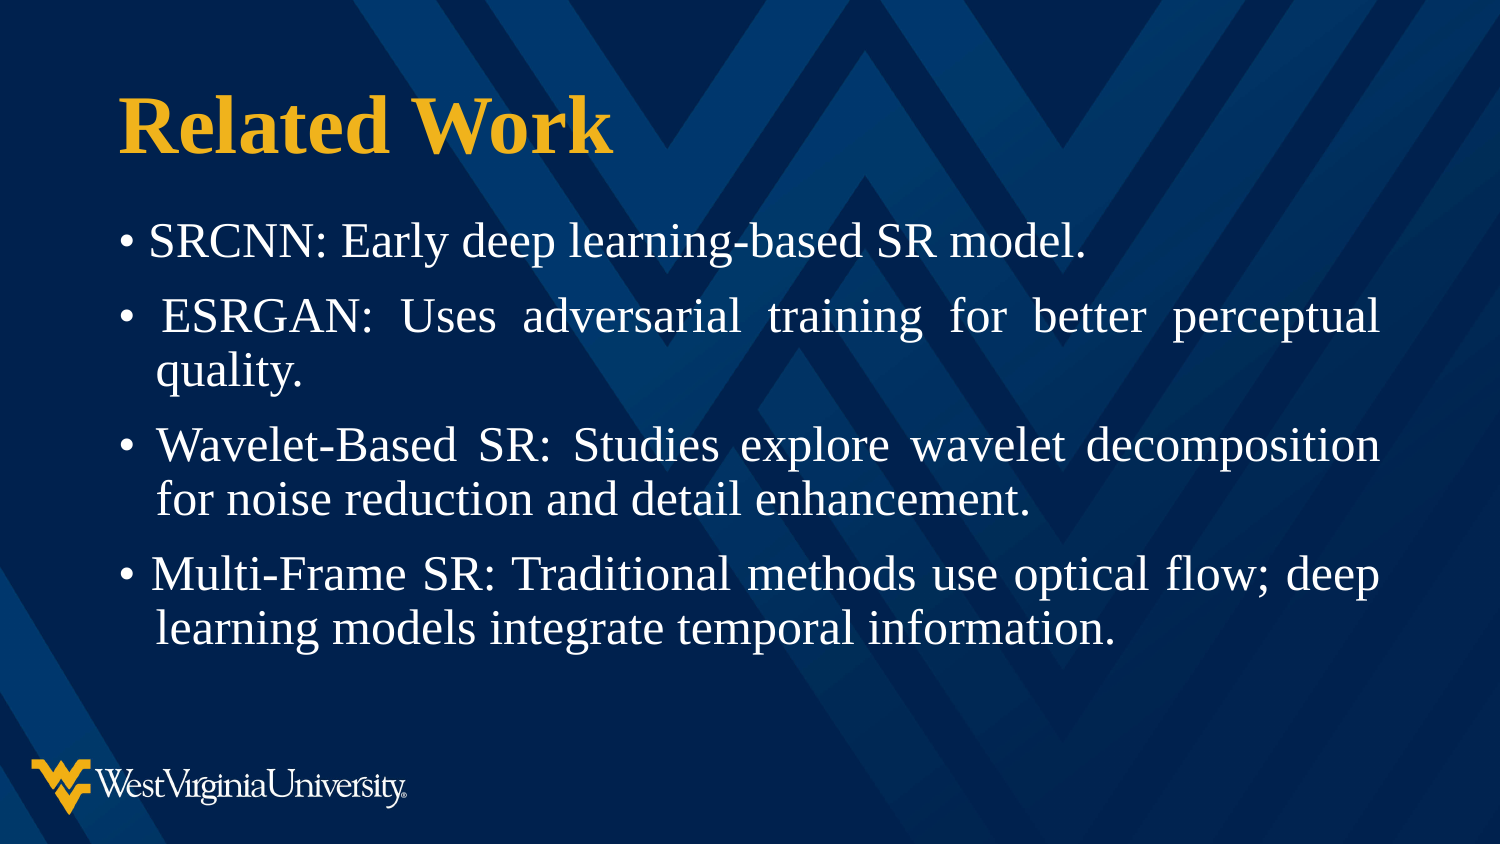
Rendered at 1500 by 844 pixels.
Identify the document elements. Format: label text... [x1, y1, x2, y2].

picture [0, 0, 1500, 844]
text_box • SRCNN: Early deep learning-based SR model. • ESRGAN: Uses adversarial training for better perceptual quality. • Wavelet-Based SR: Studies explore wavelet decomposition for noise reduction and detail enhancement. • Multi-Frame SR: Traditional methods use optical flow; deep learning models integrate temporal information. [103, 207, 1397, 710]
title Related Work [103, 45, 1397, 207]
